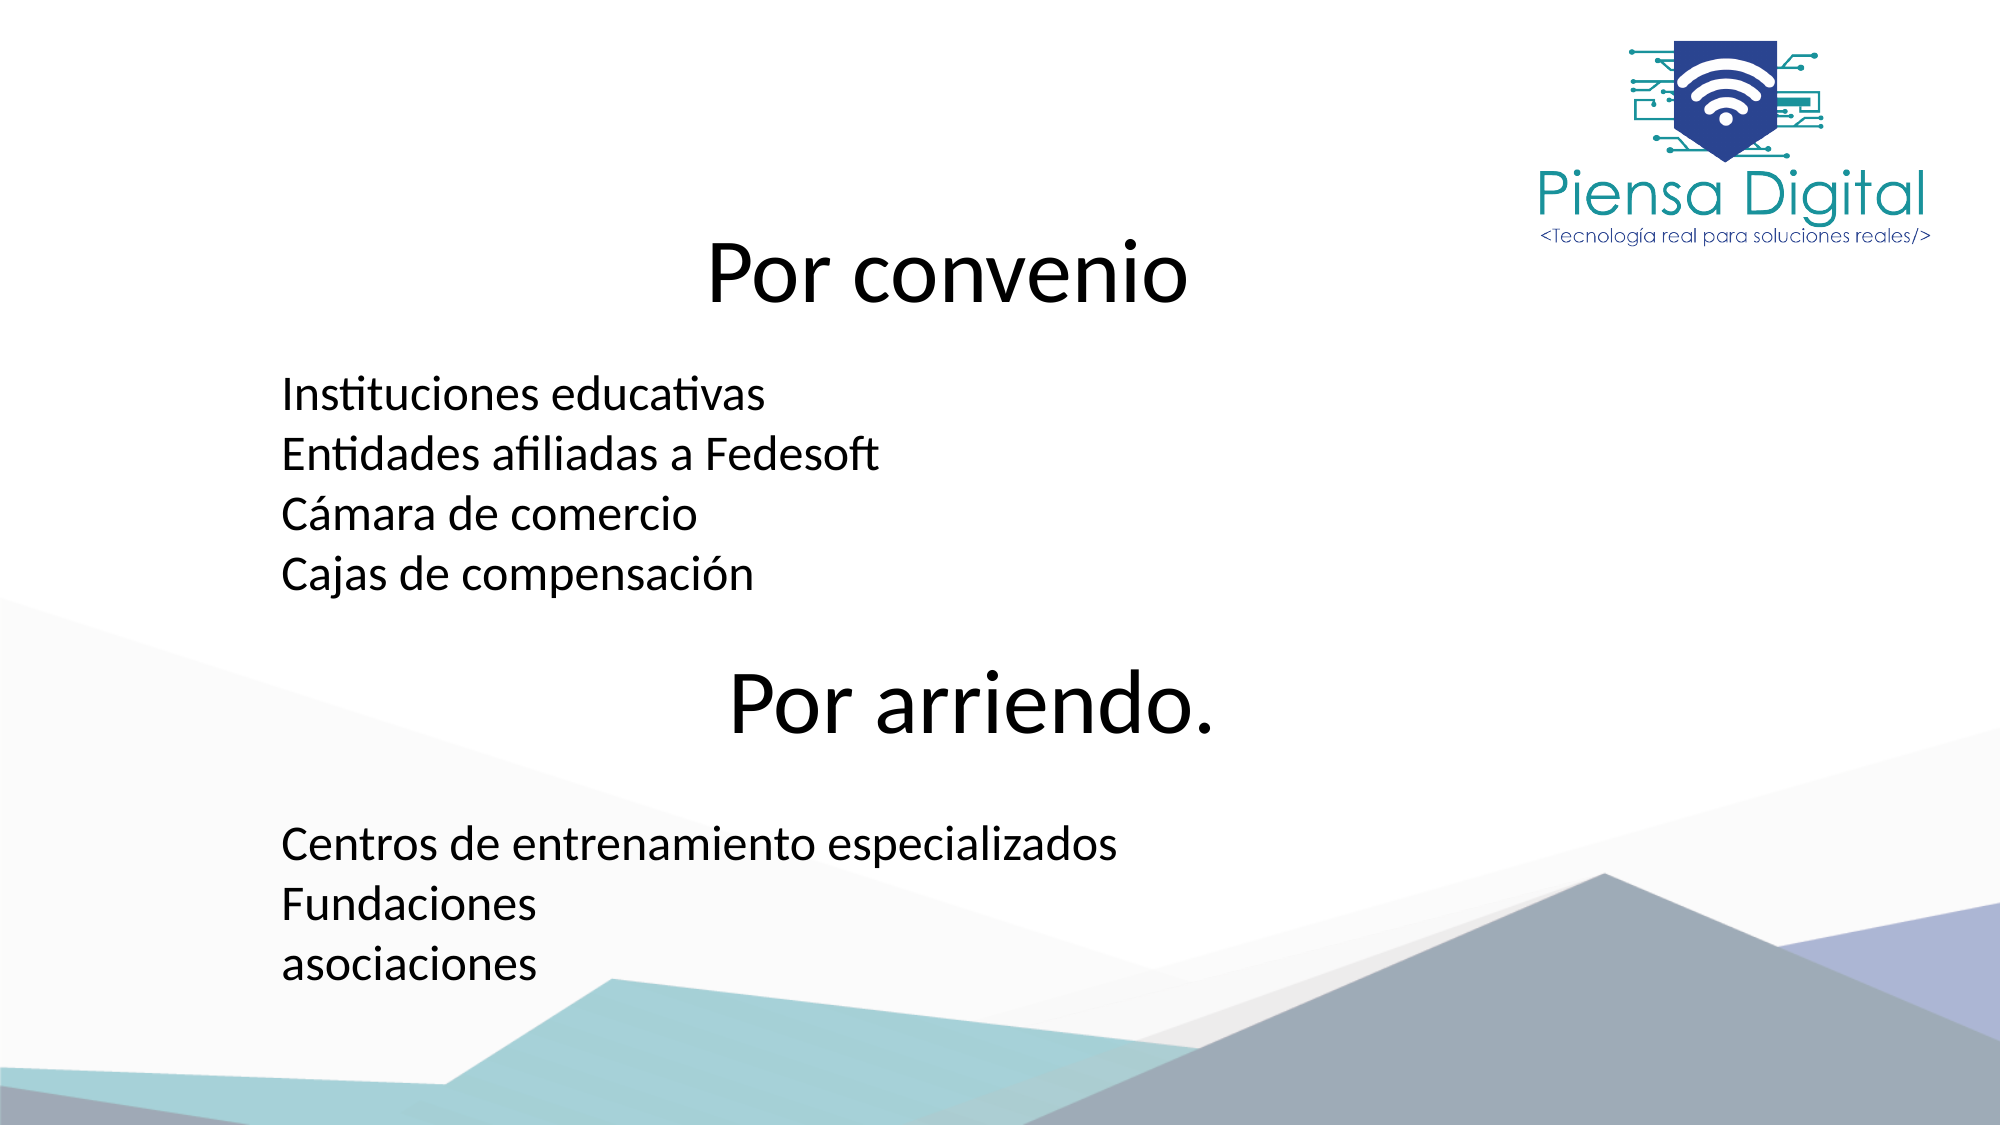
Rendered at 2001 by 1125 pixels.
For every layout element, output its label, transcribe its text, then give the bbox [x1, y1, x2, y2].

text_box Por arriendo. [713, 634, 1297, 760]
text_box Instituciones educativas Entidades afiliadas a Fedesoft Cámara de comercio Cajas de compensación [266, 353, 1630, 608]
picture [1505, 0, 1946, 285]
text_box Por convenio [499, 203, 1397, 328]
text_box Centros de entrenamiento especializados Fundaciones asociaciones [266, 803, 1630, 1043]
